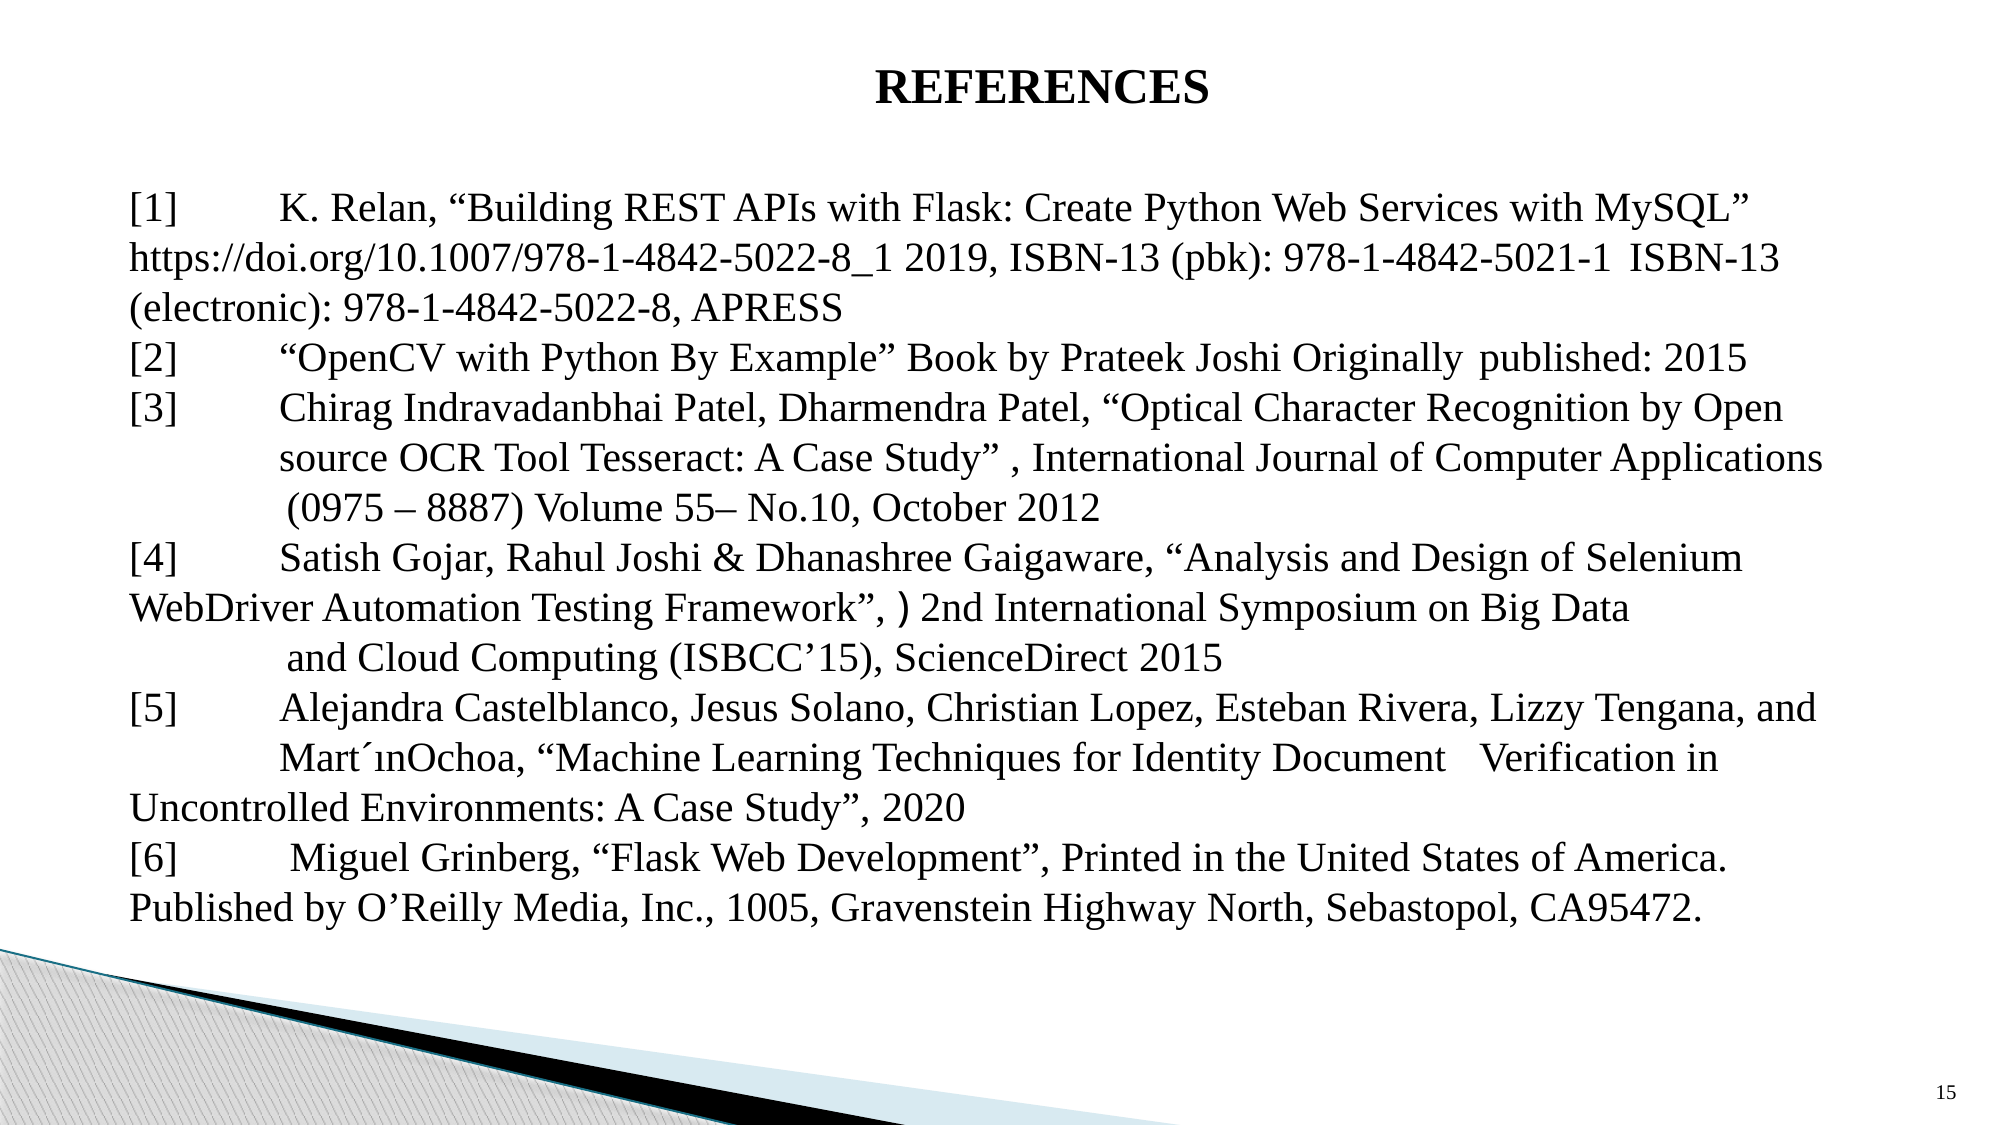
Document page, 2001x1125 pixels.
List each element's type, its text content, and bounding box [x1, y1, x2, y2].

slide_number 15 [1891, 1051, 1972, 1112]
text_box REFERENCES [860, 46, 1226, 122]
text_box [1] K. Relan, “Building REST APIs with Flask: Create Python Web Services with MySQL” https://doi.org/10.1007/978-1-4842-5022-8_1 2019, ISBN-13 (pbk): 978-1-4842-5021-1 ISBN-13 (electronic): 978-1-4842-5022-8, APRESS [2] “OpenCV with Python By Example” Book by Prateek Joshi Originally published: 2015 [3] Chirag Indravadanbhai Patel, Dharmendra Patel, “Optical Character Recognition by Open source OCR Tool Tesseract: A Case Study” , International Journal of Computer Applications (0975 – 8887) Volume 55– No.10, October 2012 [4] Satish Gojar, Rahul Joshi & Dhanashree Gaigaware, “Analysis and Design of Selenium WebDriver Automation Testing Framework”, ) 2nd International Symposium on Big Data and Cloud Computing (ISBCC’15), ScienceDirect 2015 [5] Alejandra Castelblanco, Jesus Solano, Christian Lopez, Esteban Rivera, Lizzy Tengana, and Mart´ınOchoa, “Machine Learning Techniques for Identity Document Verification in Uncontrolled Environments: A Case Study”, 2020 [6] Miguel Grinberg, “Flask Web Development”, Printed in the United States of America. Published by O’Reilly Media, Inc., 1005, Gravenstein Highway North, Sebastopol, CA95472. [114, 171, 1863, 1067]
